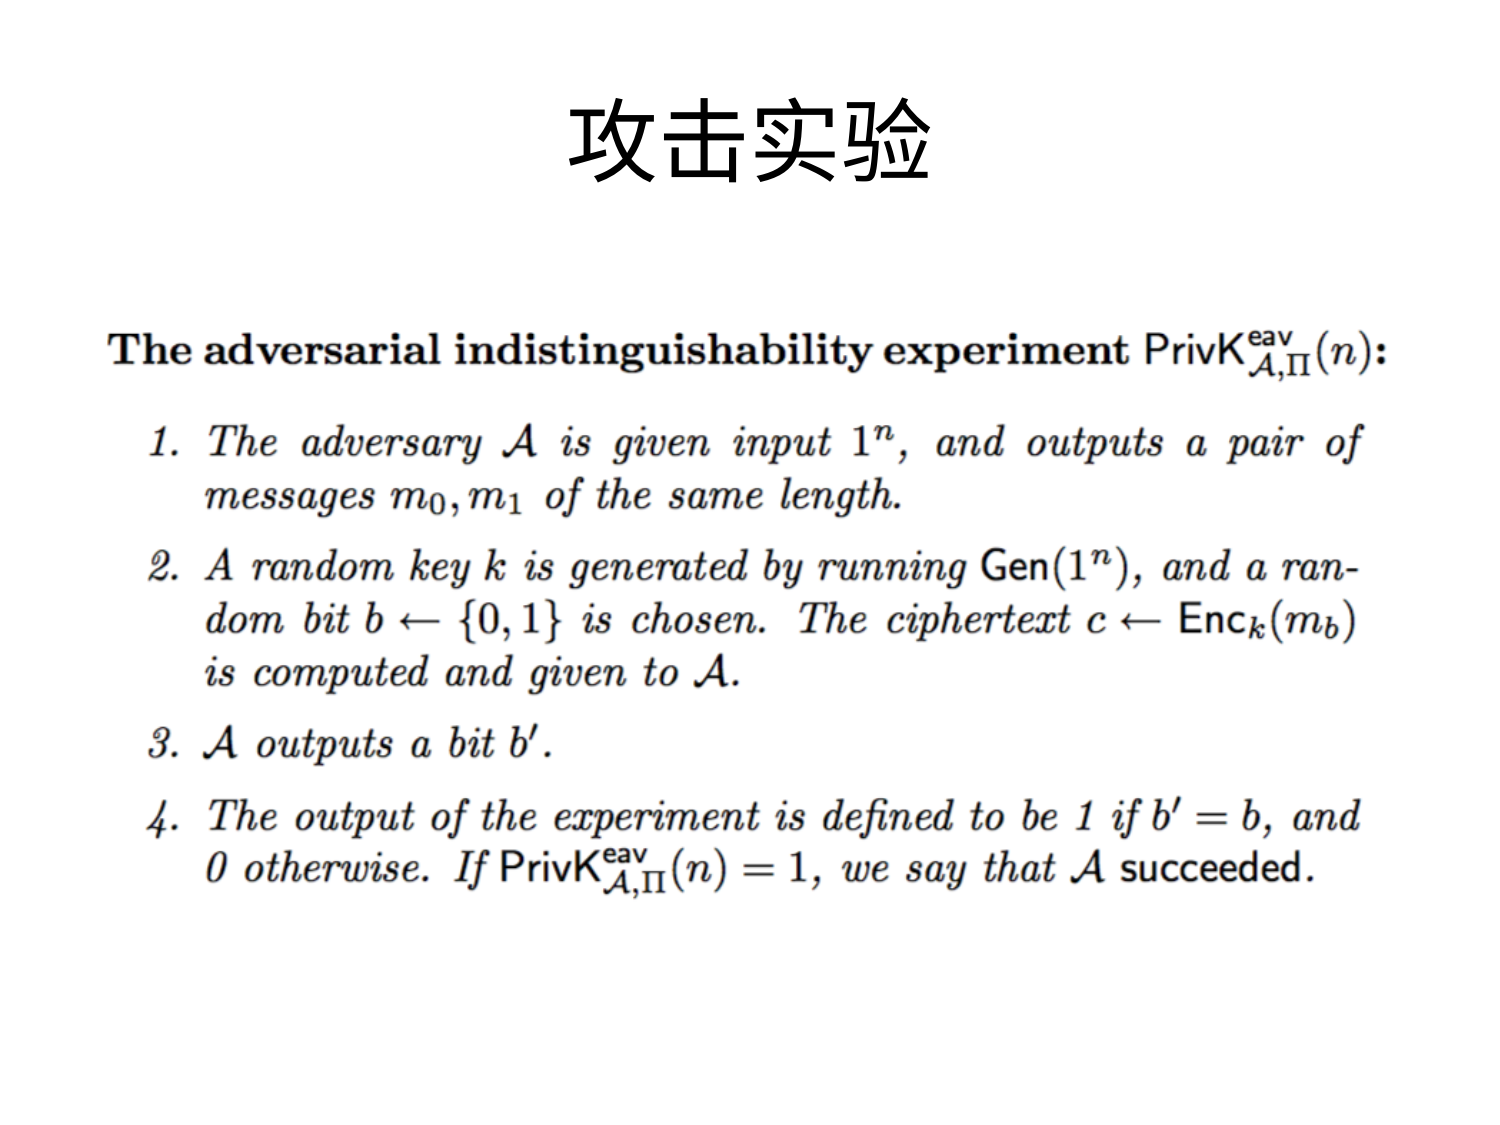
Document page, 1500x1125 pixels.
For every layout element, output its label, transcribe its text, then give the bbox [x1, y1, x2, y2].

picture [76, 314, 1411, 918]
title 攻击实验 [75, 45, 1425, 233]
